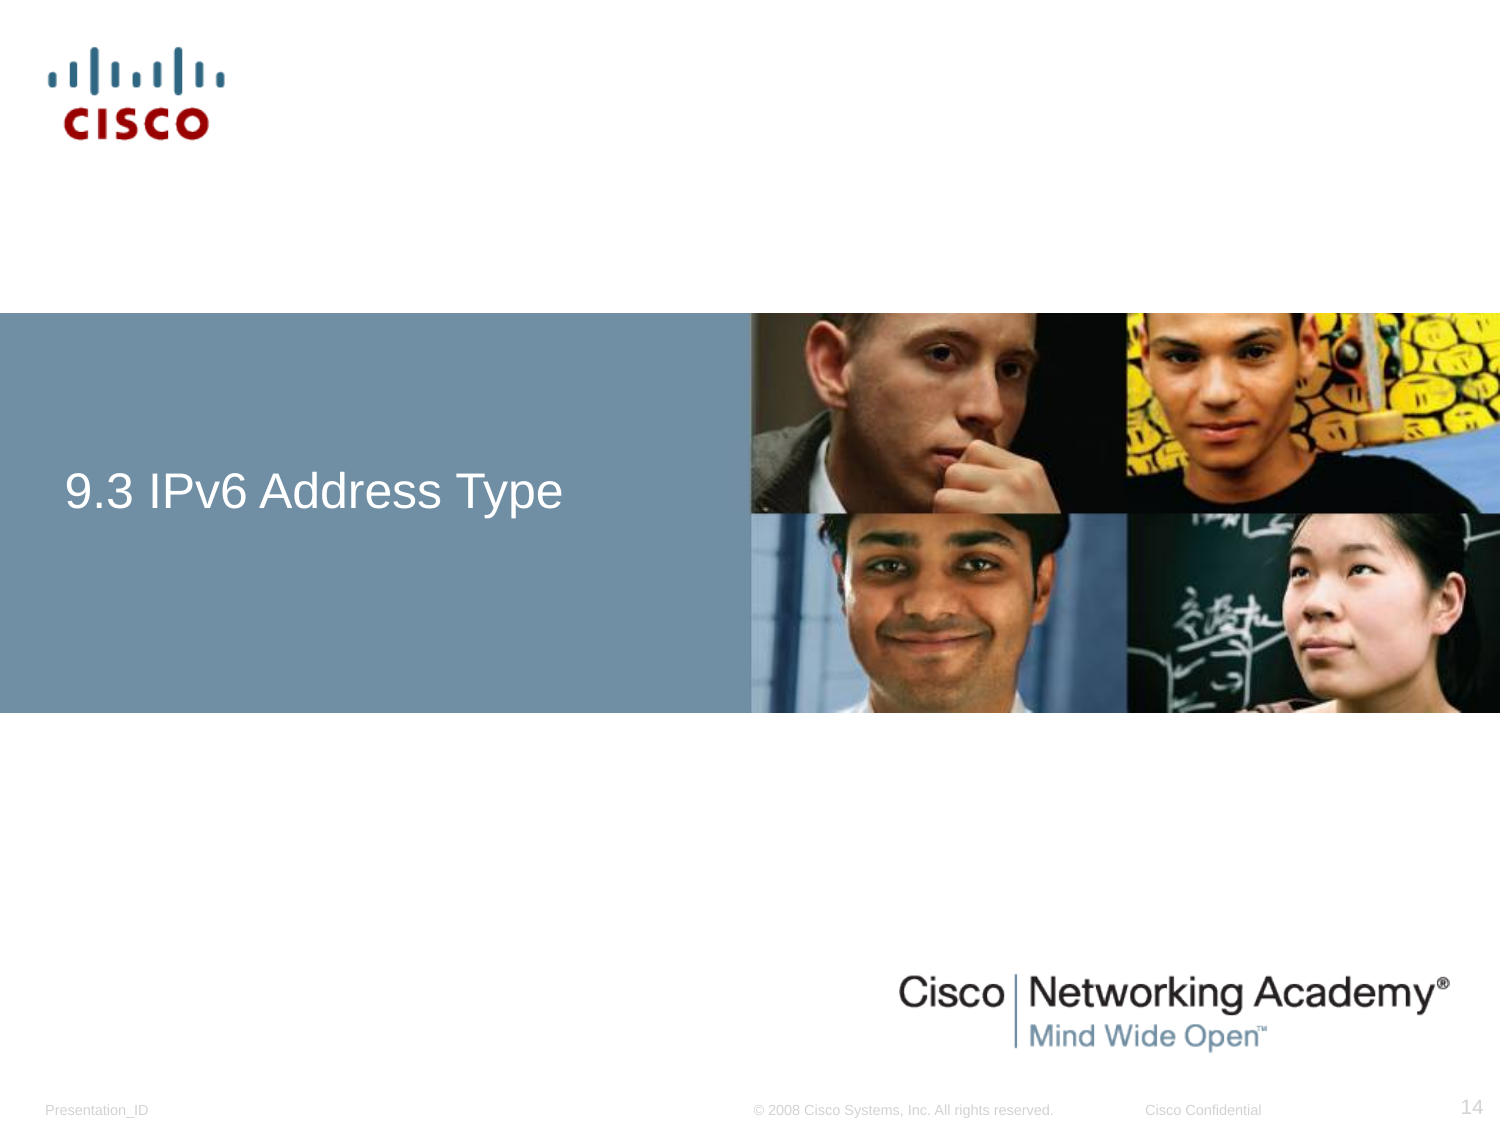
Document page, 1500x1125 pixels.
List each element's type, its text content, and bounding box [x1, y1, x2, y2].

picture [899, 974, 1450, 1053]
title 9.3 IPv6 Address Type [51, 371, 684, 615]
picture [40, 19, 233, 168]
picture [0, 313, 1500, 713]
